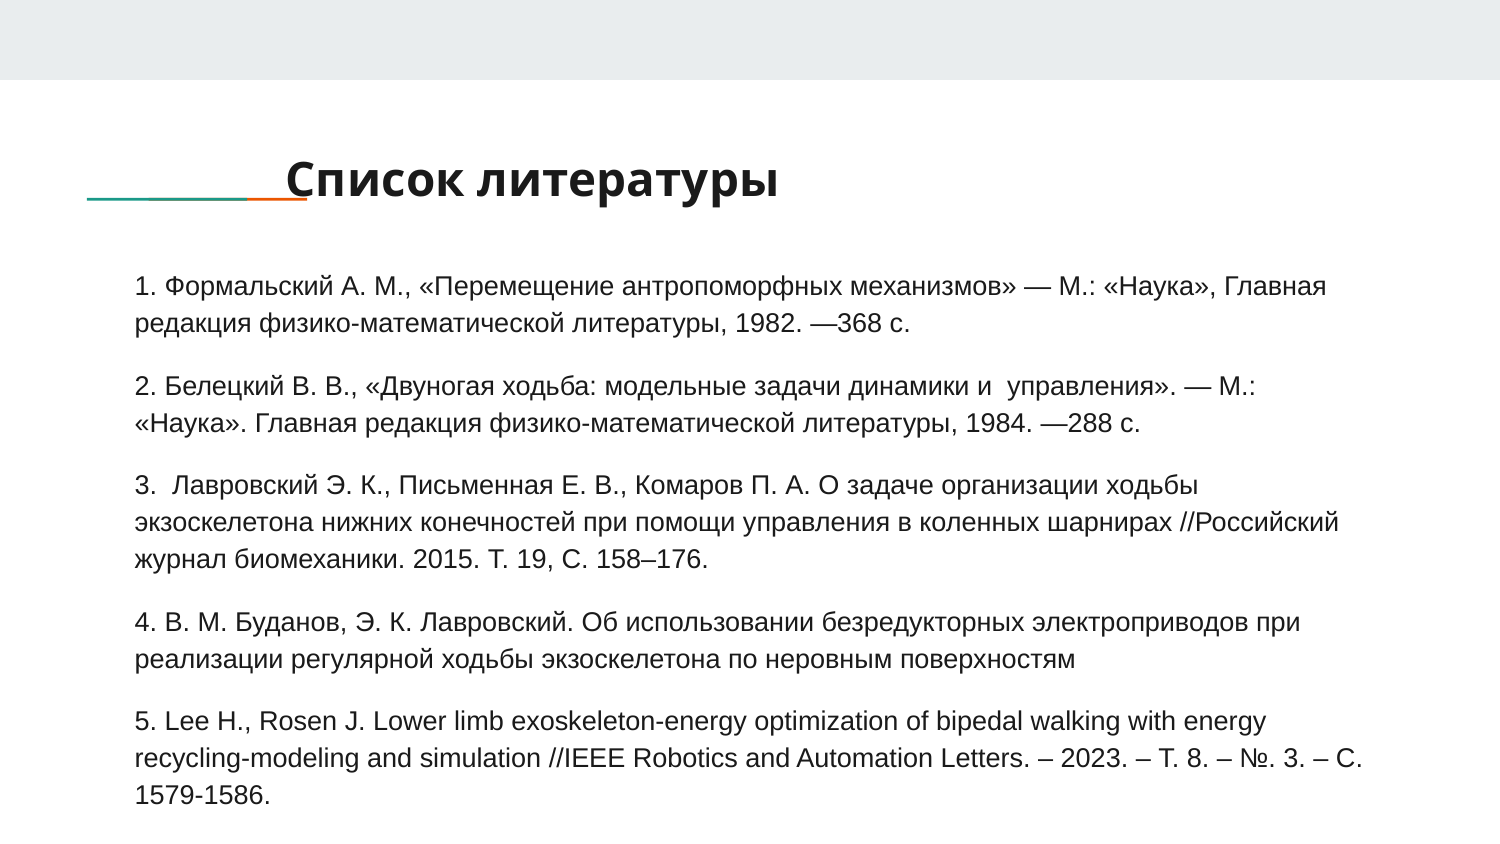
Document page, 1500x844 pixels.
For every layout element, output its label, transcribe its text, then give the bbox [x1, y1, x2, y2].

title Список литературы [270, 133, 1500, 222]
list 1. Формальский А. М., «Перемещение антропоморфных механизмов» — М.: «Наука», Главная редакция физико-математической литературы, 1982. —368 с. 2. Белецкий В. В., «Двуногая ходьба: модельные задачи динамики и управления». — М.: «Наука». Главная редакция физико-математической литературы, 1984. —288 с. 3. Лавровский Э. К., Письменная Е. В., Комаров П. А. О задаче организации ходьбы экзоскелетона нижних конечностей при помощи управления в коленных шарнирах //Российский журнал биомеханики. 2015. Т. 19, С. 158–176. 4. В. М. Буданов, Э. К. Лавровский. Об использовании безредукторных электроприводов при реализации регулярной ходьбы экзоскелетона по неровным поверхностям 5. Lee H., Rosen J. Lower limb exoskeleton-energy optimization of bipedal walking with energy recycling-modeling and simulation //IEEE Robotics and Automation Letters. – 2023. – Т. 8. – №. 3. – С. 1579-1586. [119, 248, 1381, 844]
